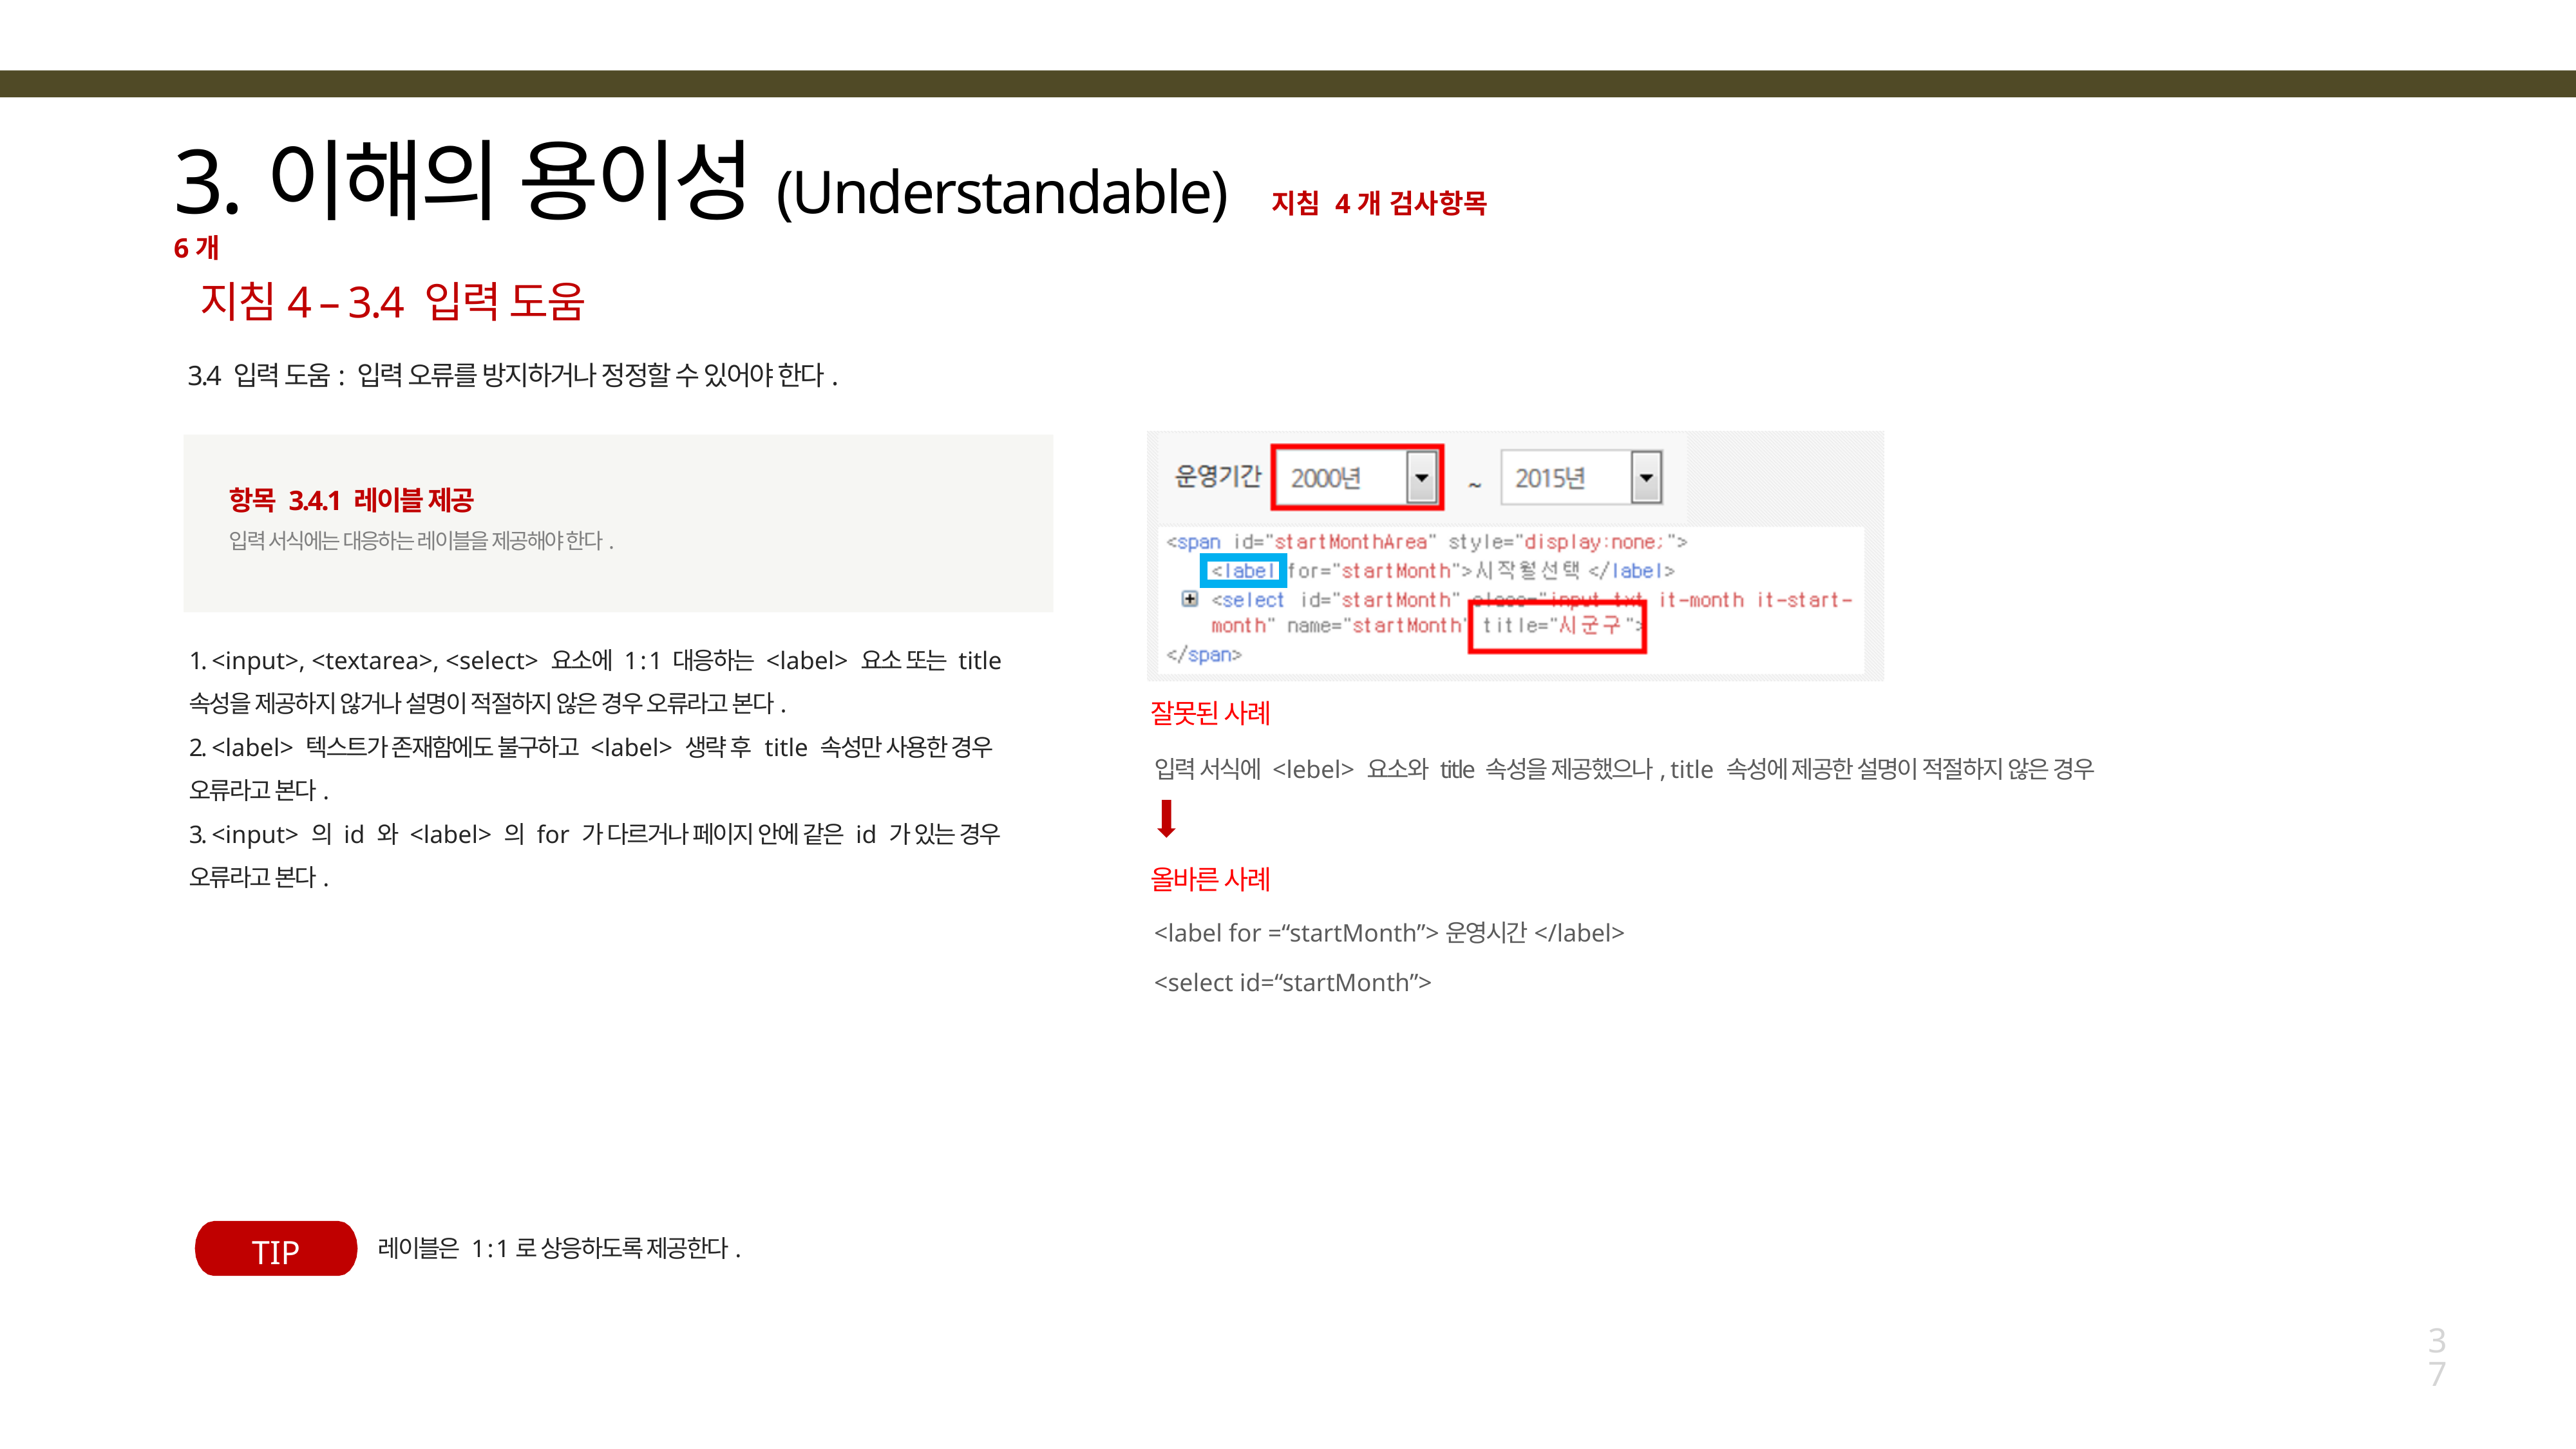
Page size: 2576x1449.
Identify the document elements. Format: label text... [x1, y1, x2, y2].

slide_number 37 [2422, 1313, 2472, 1366]
text_box [0, 70, 2576, 98]
picture [1147, 431, 1885, 682]
text_box 3.이해의 용이성(Understandable) 지침 4개 검사항목 6개 [168, 119, 1505, 247]
text_box 1. <input>, <textarea>, <select> 요소에 1 : 1 대응하는 <label> 요소 또는 title 속성을 제공하지 않거나 설명이 적절하지 않은 경우 오류라고 본다. 2. <label> 텍스트가 존재함에도 불구하고 <label> 생략 후 title 속성만 사용한 경우 오류라고 본다. 3. <input> 의 id 와 <label> 의 for 가 다르거나 페이지 안에 같은 id 가 있는 경우 오류라고 본다. [184, 625, 1076, 940]
text_box 레이블은 1 : 1로 상응하도록 제공한다. [372, 1227, 2394, 1267]
text_box 올바른 사례 [1108, 857, 1314, 901]
text_box TIP [194, 1220, 358, 1276]
text_box 지침4 – 3.4 입력 도움 [194, 269, 901, 332]
text_box 입력 서식에는 대응하는 레이블을 제공해야 한다. [222, 512, 1033, 612]
text_box 입력 서식에 <lebel> 요소와 title 속성을 제공했으나, title 속성에 제공한 설명이 적절하지 않은 경우 [1147, 734, 2264, 860]
text_box 항목 3.4.1 레이블 제공 [222, 459, 701, 516]
text_box 3.4 입력 도움: 입력 오류를 방지하거나 정정할 수 있어야 한다. [168, 354, 1225, 396]
text_box [1157, 800, 1176, 838]
text_box [184, 434, 1054, 612]
text_box <label for =“startMonth”>운영시간</label> <select id=“startMonth”> [1147, 897, 2264, 1023]
text_box 잘못된 사례 [1092, 691, 1329, 734]
